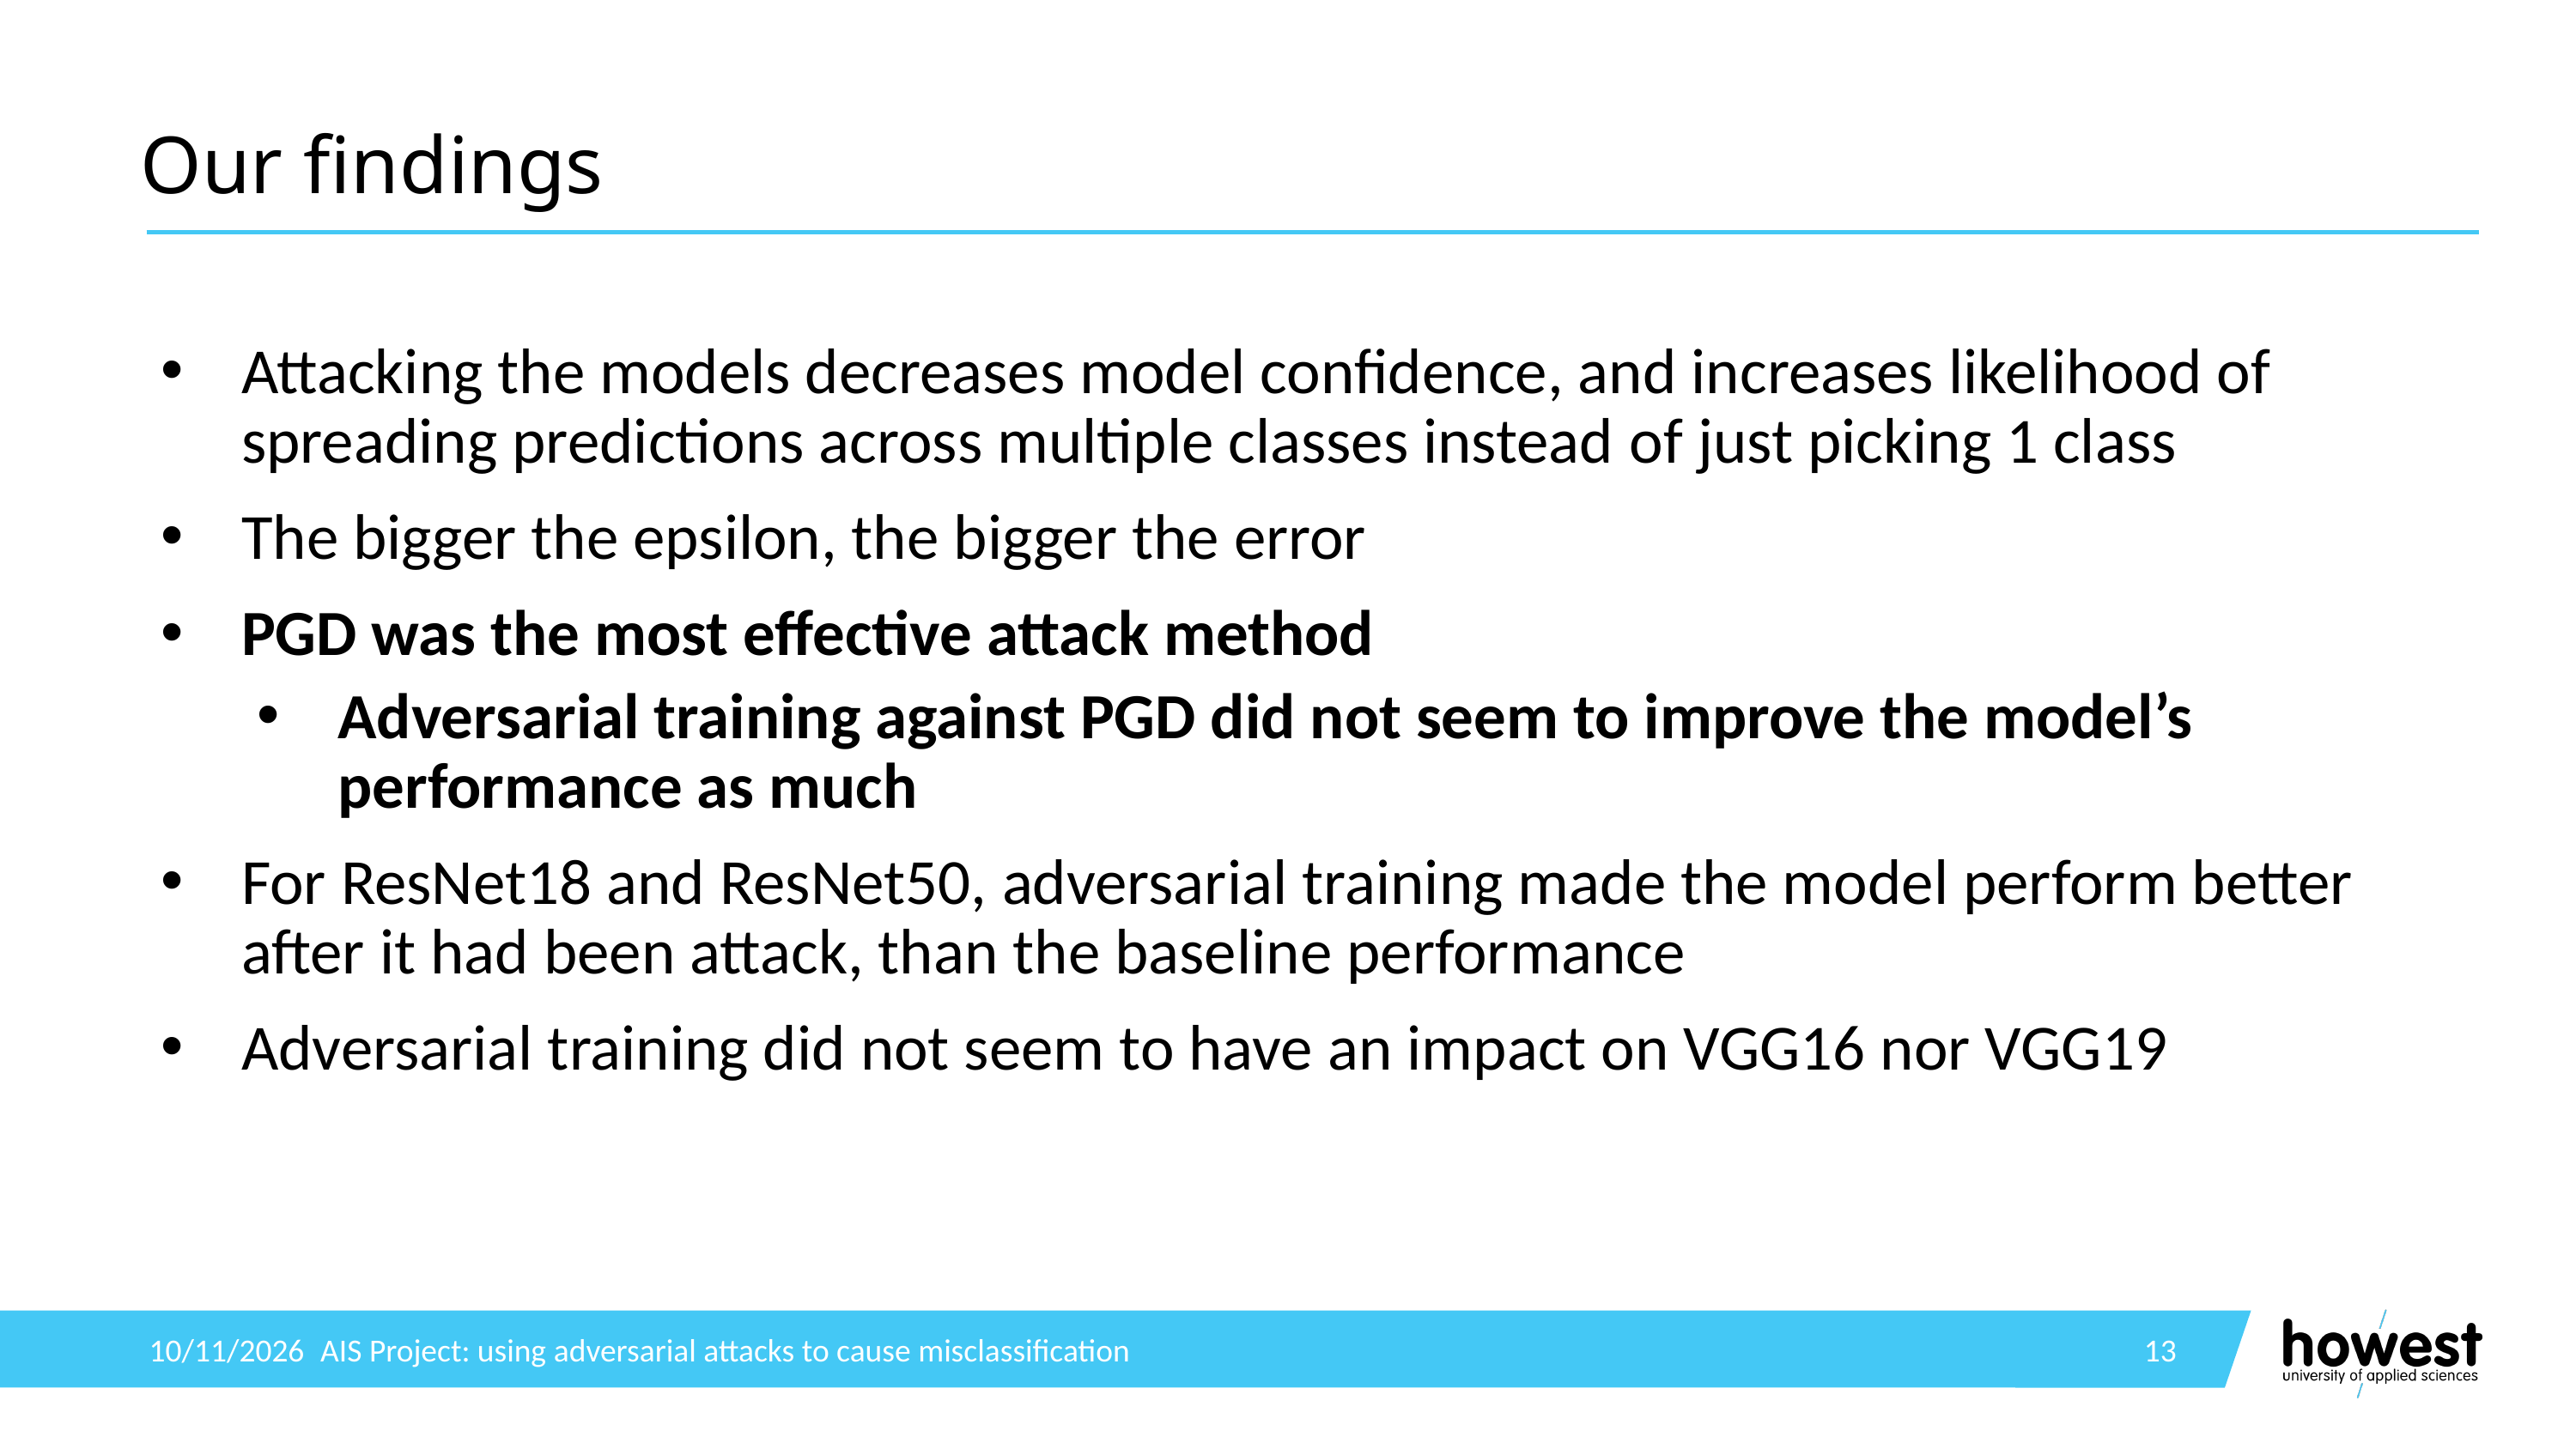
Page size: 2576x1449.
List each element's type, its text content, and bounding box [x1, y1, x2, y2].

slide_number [149, 1310, 320, 1388]
list Attacking the models decreases model confidence, and increases likelihood of spreading predictions across multiple classes instead of just picking 1 class The bigger the epsilon, the bigger the error PGD was the most effective attack method Adversarial training against PGD did not seem to improve the model’s performance as much For ResNet18 and ResNet50, adversarial training made the model perform better after it had been attack, than the baseline performance Adversarial training did not seem to have an impact on VGG16 nor VGG19 [148, 331, 2483, 1191]
slide_number 13 [2048, 1310, 2190, 1388]
title Our findings [140, 124, 2476, 215]
footer AIS Project: using adversarial attacks to cause misclassification [320, 1310, 1190, 1388]
picture [2252, 1288, 2512, 1422]
